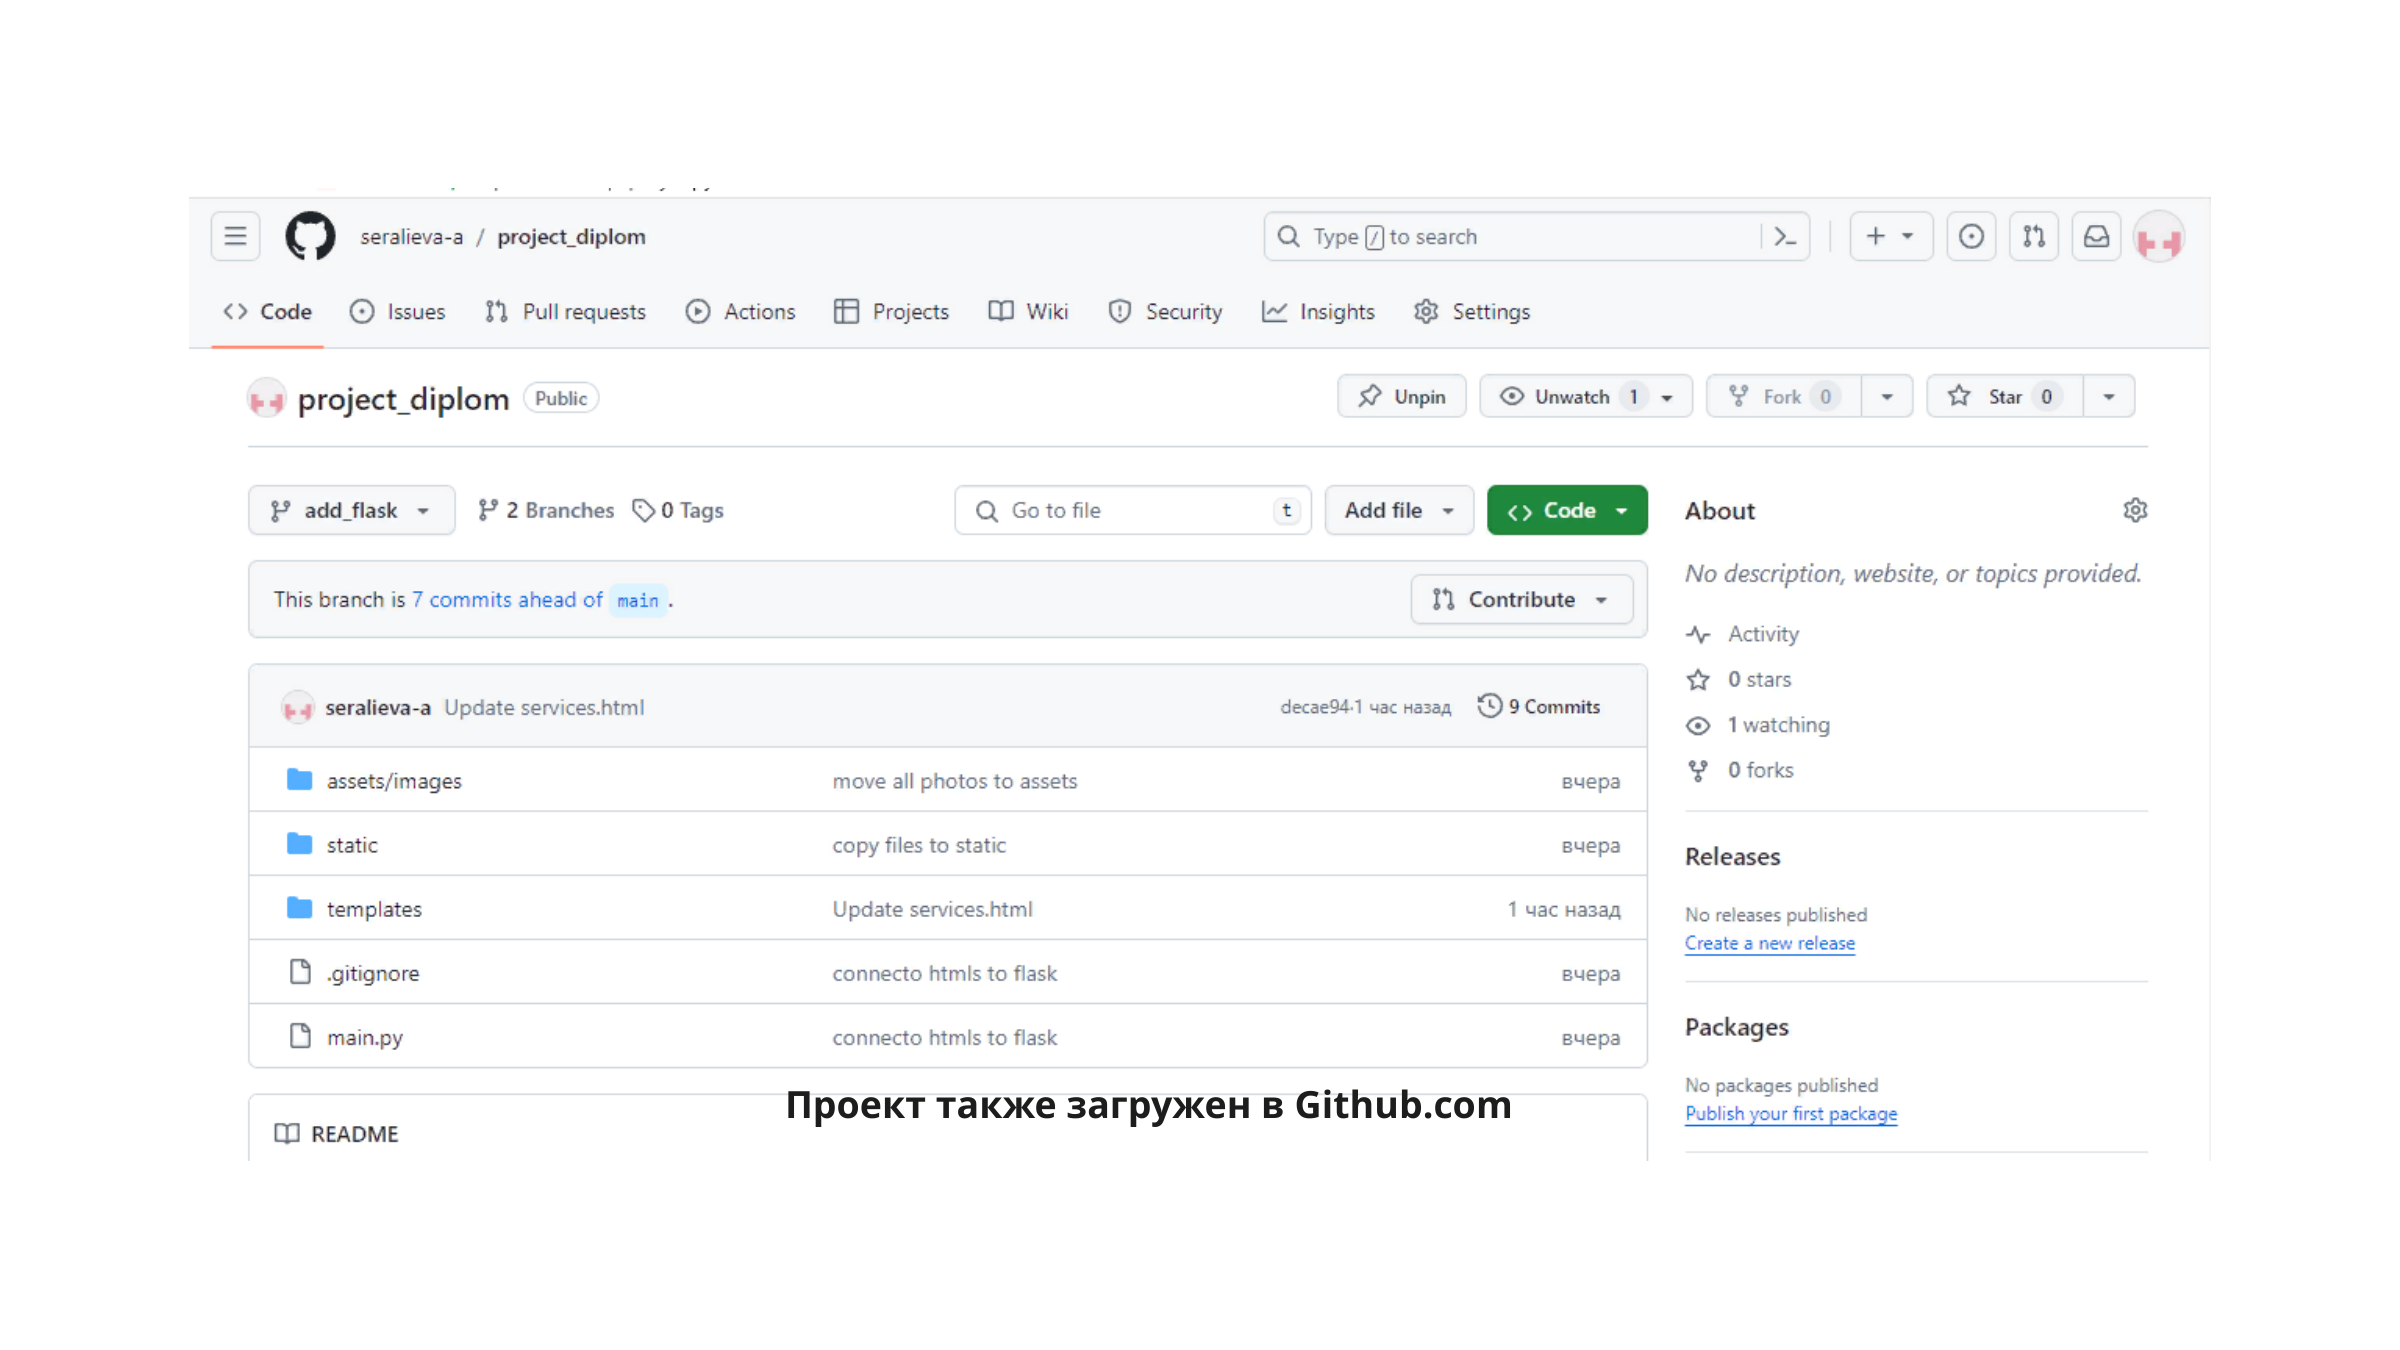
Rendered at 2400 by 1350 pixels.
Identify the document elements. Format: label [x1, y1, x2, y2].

picture [189, 188, 2211, 1161]
